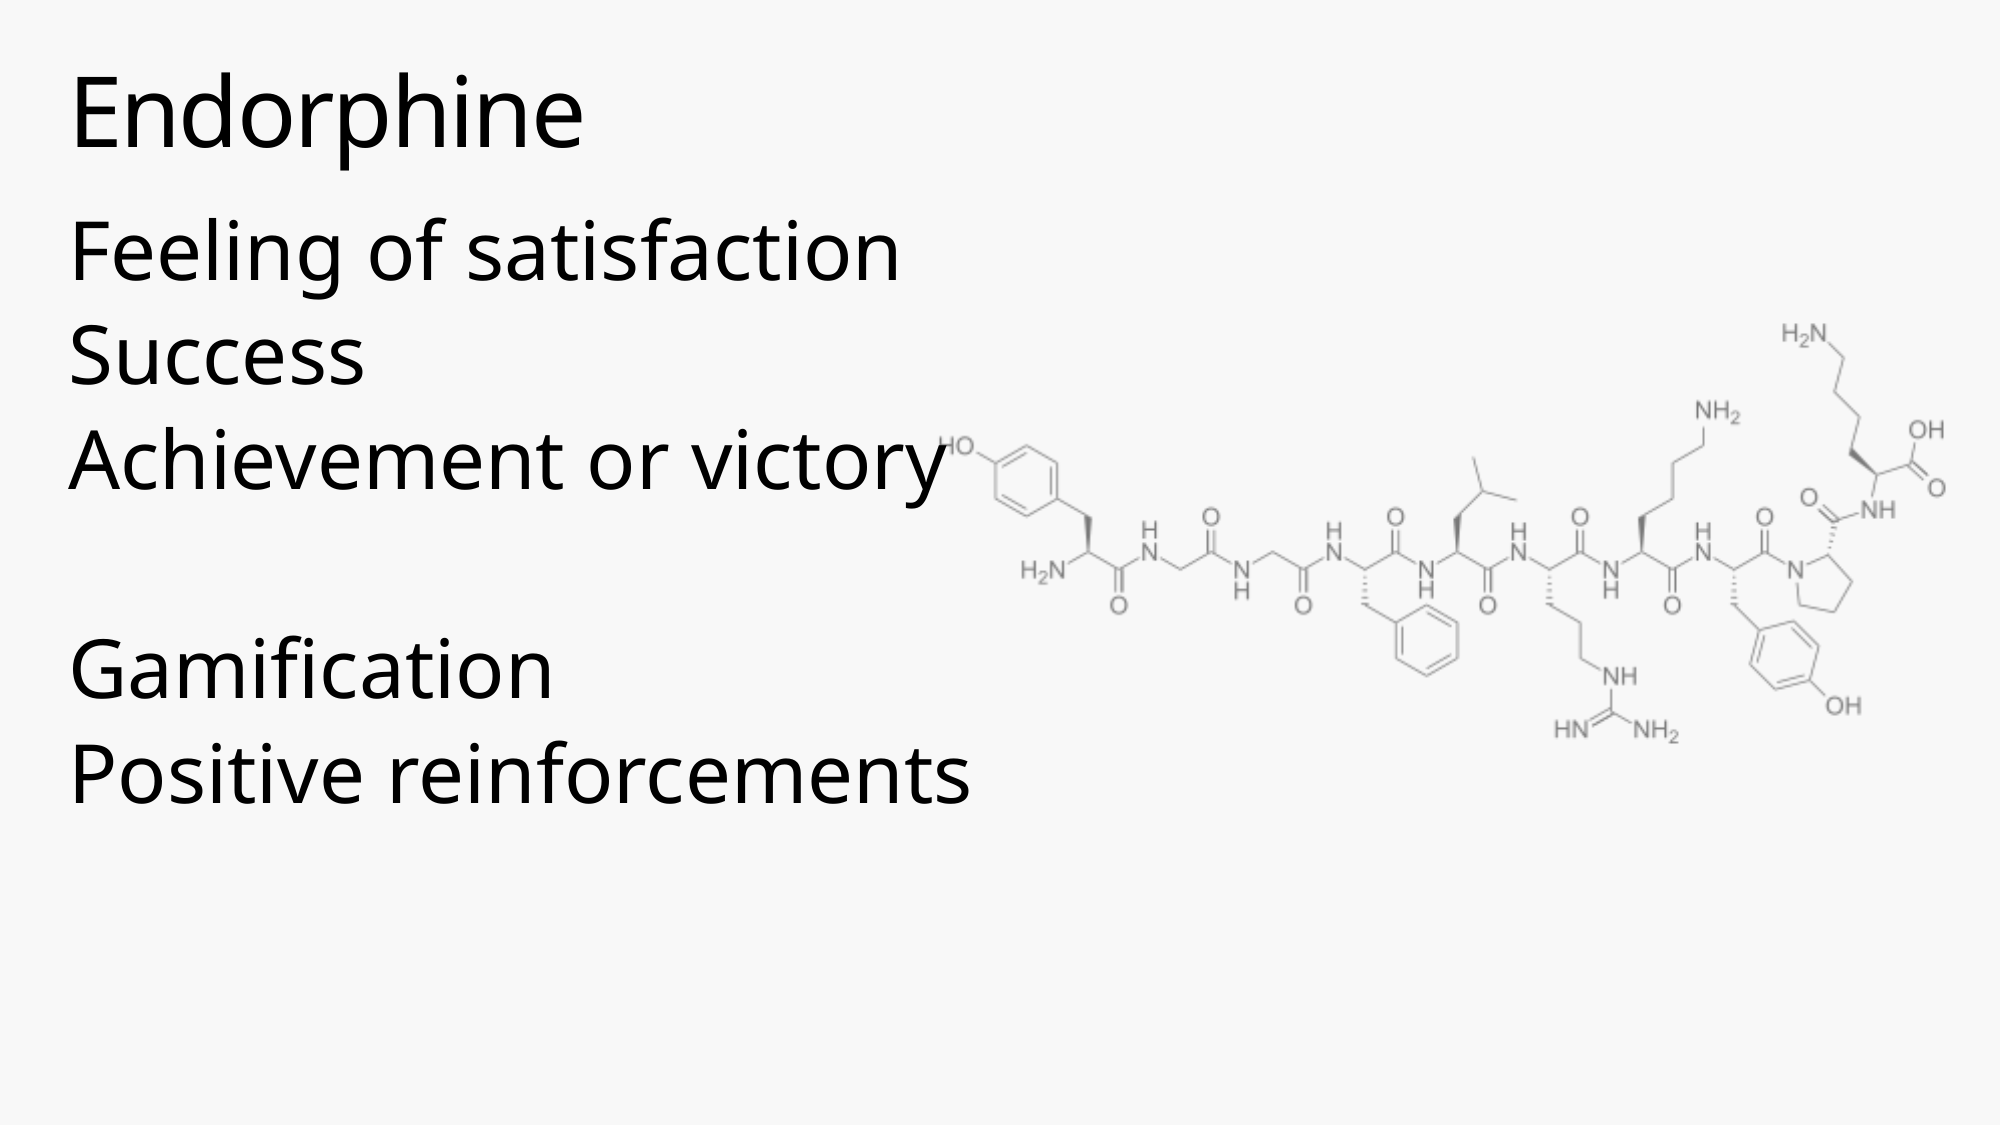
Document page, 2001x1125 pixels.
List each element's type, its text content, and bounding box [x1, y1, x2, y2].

picture [927, 316, 1956, 749]
list Feeling of satisfaction Success Achievement or victory Gamification Positive reinforcements [44, 196, 1956, 859]
title Endorphine [44, 47, 1957, 196]
